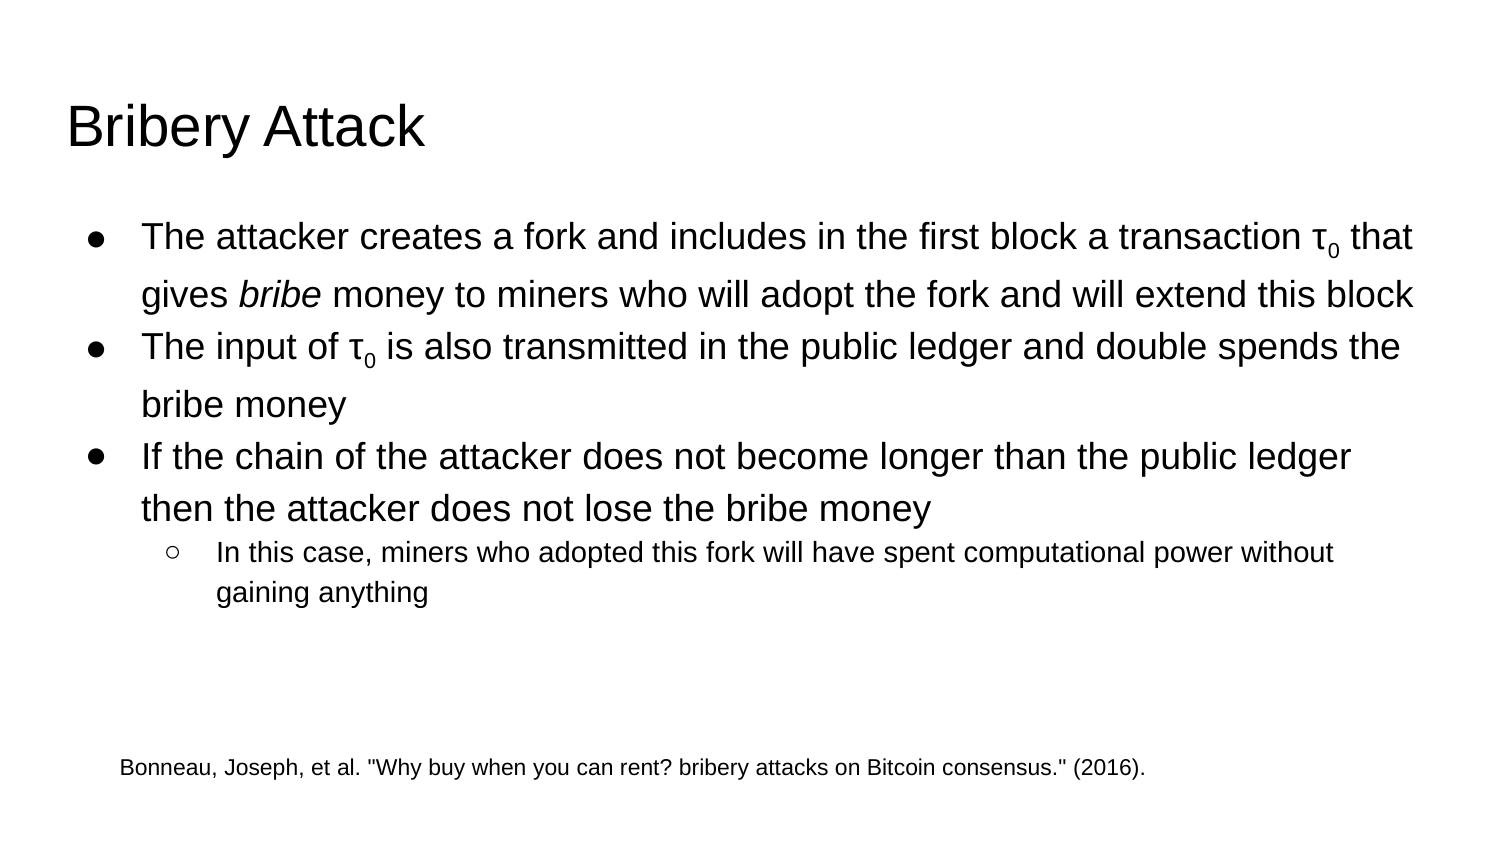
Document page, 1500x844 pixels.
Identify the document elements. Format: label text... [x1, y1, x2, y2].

title Bribery Attack [51, 72, 1449, 167]
list The attacker creates a fork and includes in the first block a transaction τ0 that gives bribe money to miners who will adopt the fork and will extend this block The input of τ0 is also transmitted in the public ledger and double spends the bribe money If the chain of the attacker does not become longer than the public ledger then the attacker does not lose the bribe money In this case, miners who adopted this fork will have spent computational power without gaining anything [51, 189, 1449, 750]
text_box Bonneau, Joseph, et al. "Why buy when you can rent? bribery attacks on Bitcoin consensus." (2016). [104, 733, 1163, 800]
